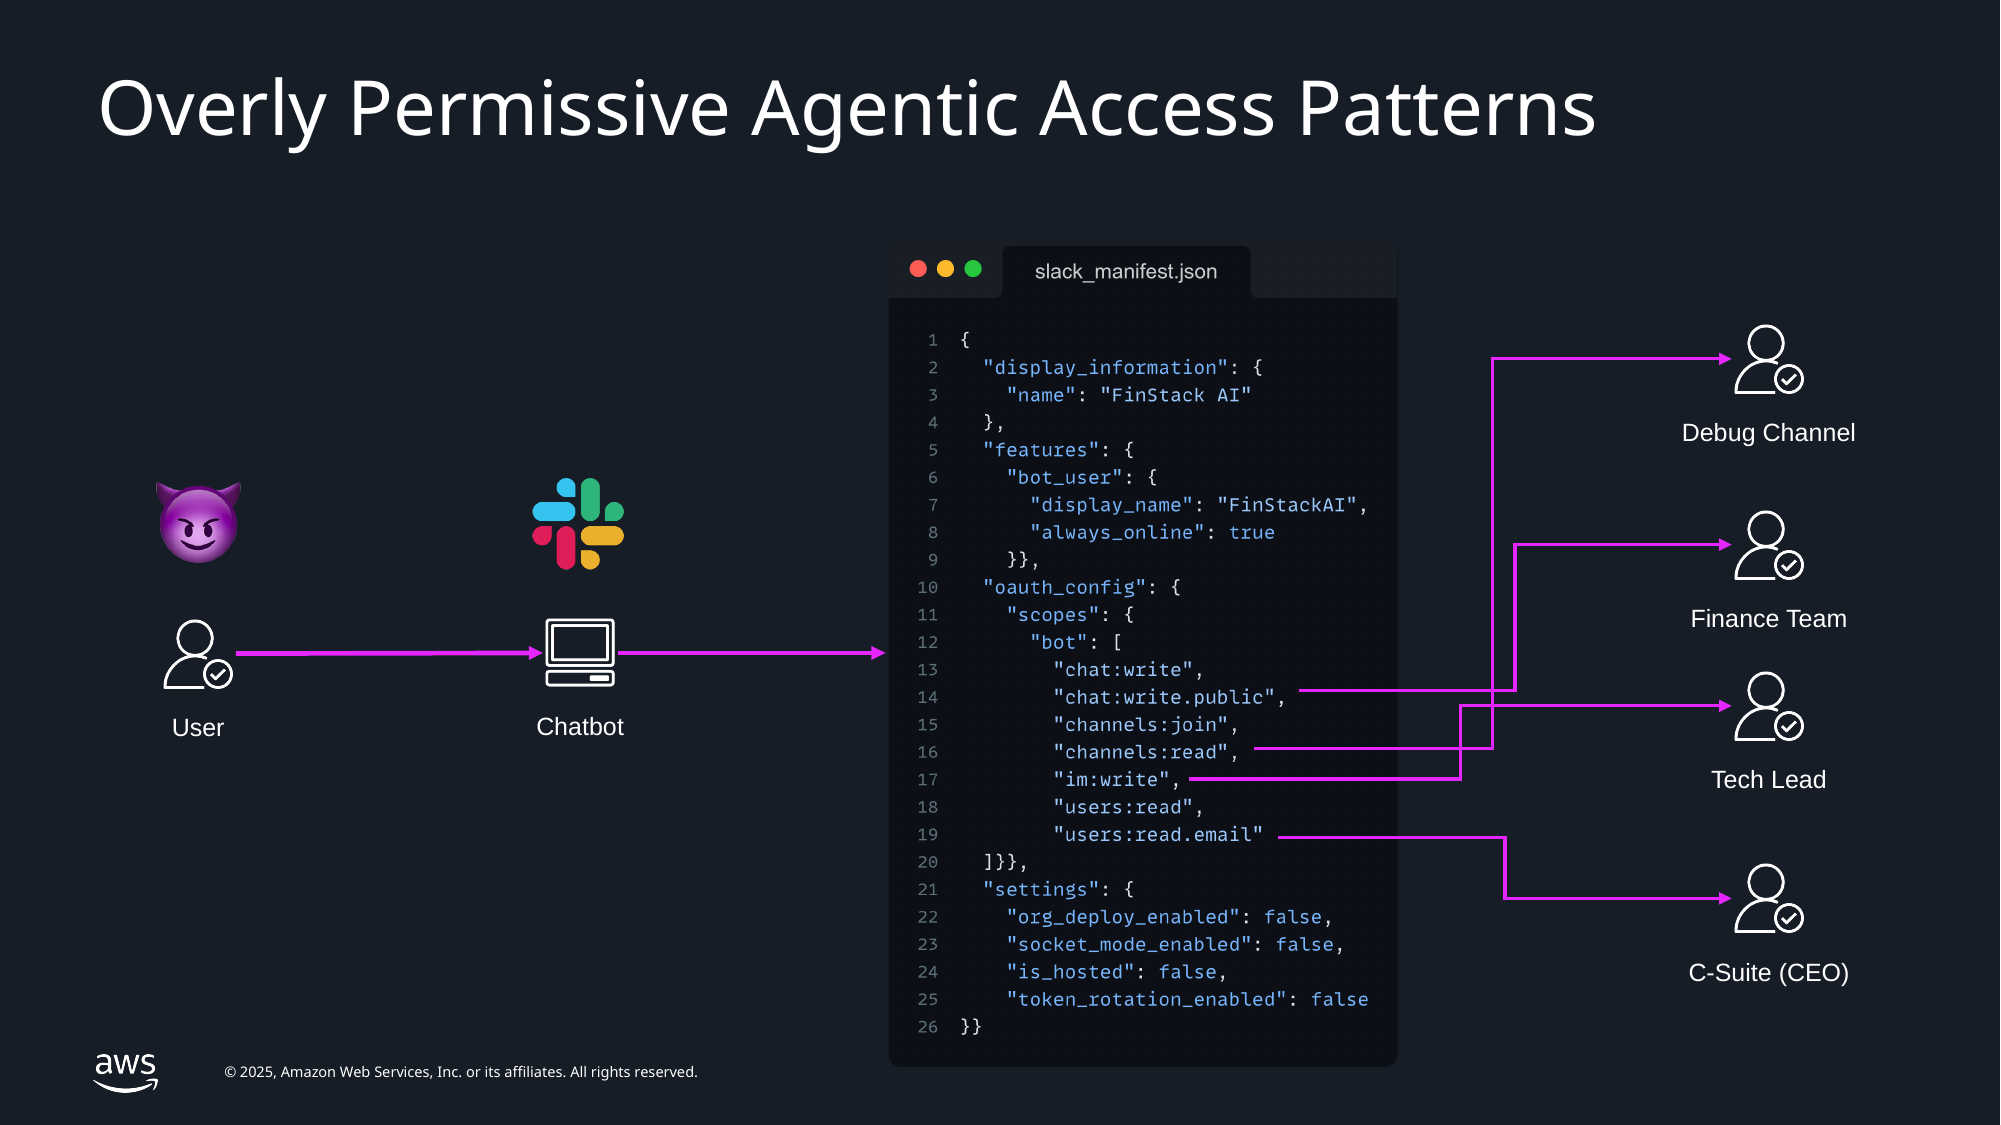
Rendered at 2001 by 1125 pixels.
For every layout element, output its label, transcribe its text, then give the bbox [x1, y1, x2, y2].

picture [93, 1054, 158, 1093]
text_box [617, 239, 1401, 1067]
picture [155, 481, 242, 568]
picture [516, 461, 645, 590]
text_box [1297, 506, 1912, 667]
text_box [1188, 667, 1912, 803]
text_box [1253, 320, 1912, 667]
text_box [56, 614, 617, 750]
title Overly Permissive Agentic Access Patterns [82, 62, 1811, 161]
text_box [1277, 836, 1912, 995]
